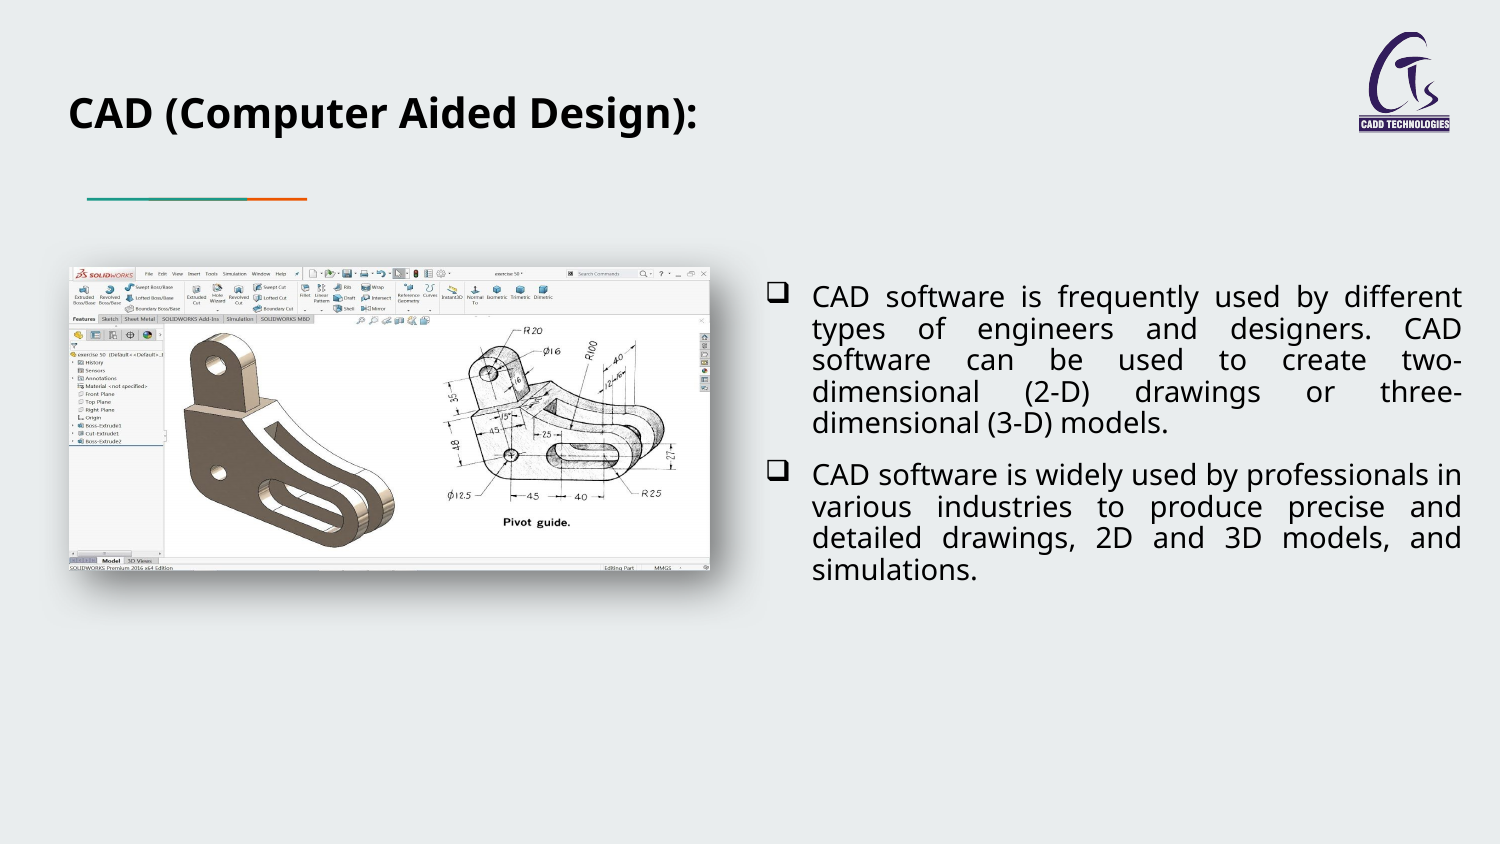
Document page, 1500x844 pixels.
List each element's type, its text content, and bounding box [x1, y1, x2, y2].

picture [68, 267, 710, 571]
text_box CAD (Computer Aided Design): [45, 73, 750, 150]
picture [1358, 31, 1460, 133]
text_box CAD software is frequently used by different types of engineers and designers. CAD software can be used to create two-dimensional (2-D) drawings or three-dimensional (3-D) models. CAD software is widely used by professionals in various industries to produce precise and detailed drawings, 2D and 3D models, and simulations. [749, 267, 1478, 636]
